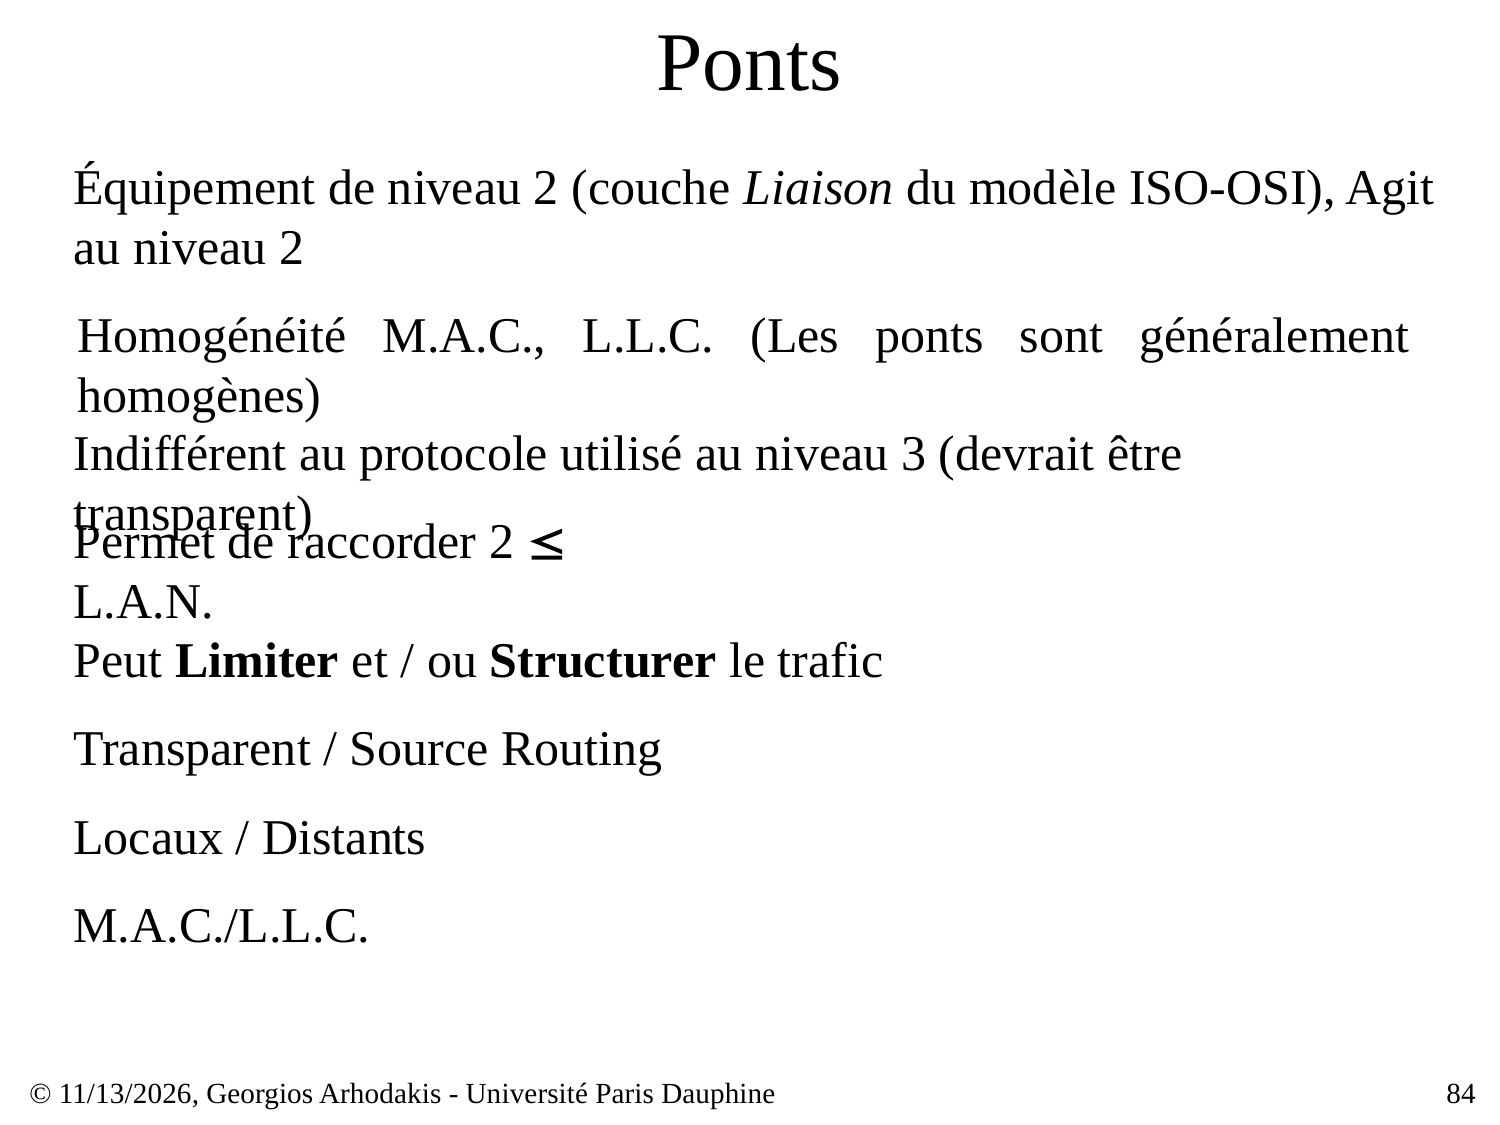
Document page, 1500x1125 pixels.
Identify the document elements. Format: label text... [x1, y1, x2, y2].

title Ponts [111, 0, 1387, 147]
text_box Peut Limiter et / ou Structurer le trafic [58, 619, 913, 695]
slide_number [29, 1074, 206, 1110]
text_box Transparent / Source Routing [58, 708, 688, 784]
text_box Homogénéité M.A.C., L.L.C. (Les ponts sont généralement homogènes) [62, 295, 1425, 412]
text_box M.A.C./L.L.C. [58, 885, 388, 961]
text_box Permet de raccorder 2  L.A.N. [58, 501, 725, 619]
text_box Équipement de niveau 2 (couche Liaison du modèle ISO‑OSI), Agit au niveau 2 [58, 147, 1450, 283]
footer Georgios Arhodakis - Université Paris Dauphine [206, 1074, 1093, 1110]
text_box Indifférent au protocole utilisé au niveau 3 (devrait être transparent) [58, 412, 1450, 548]
text_box Locaux / Distants [58, 797, 450, 872]
slide_number 84 [1328, 1074, 1476, 1110]
